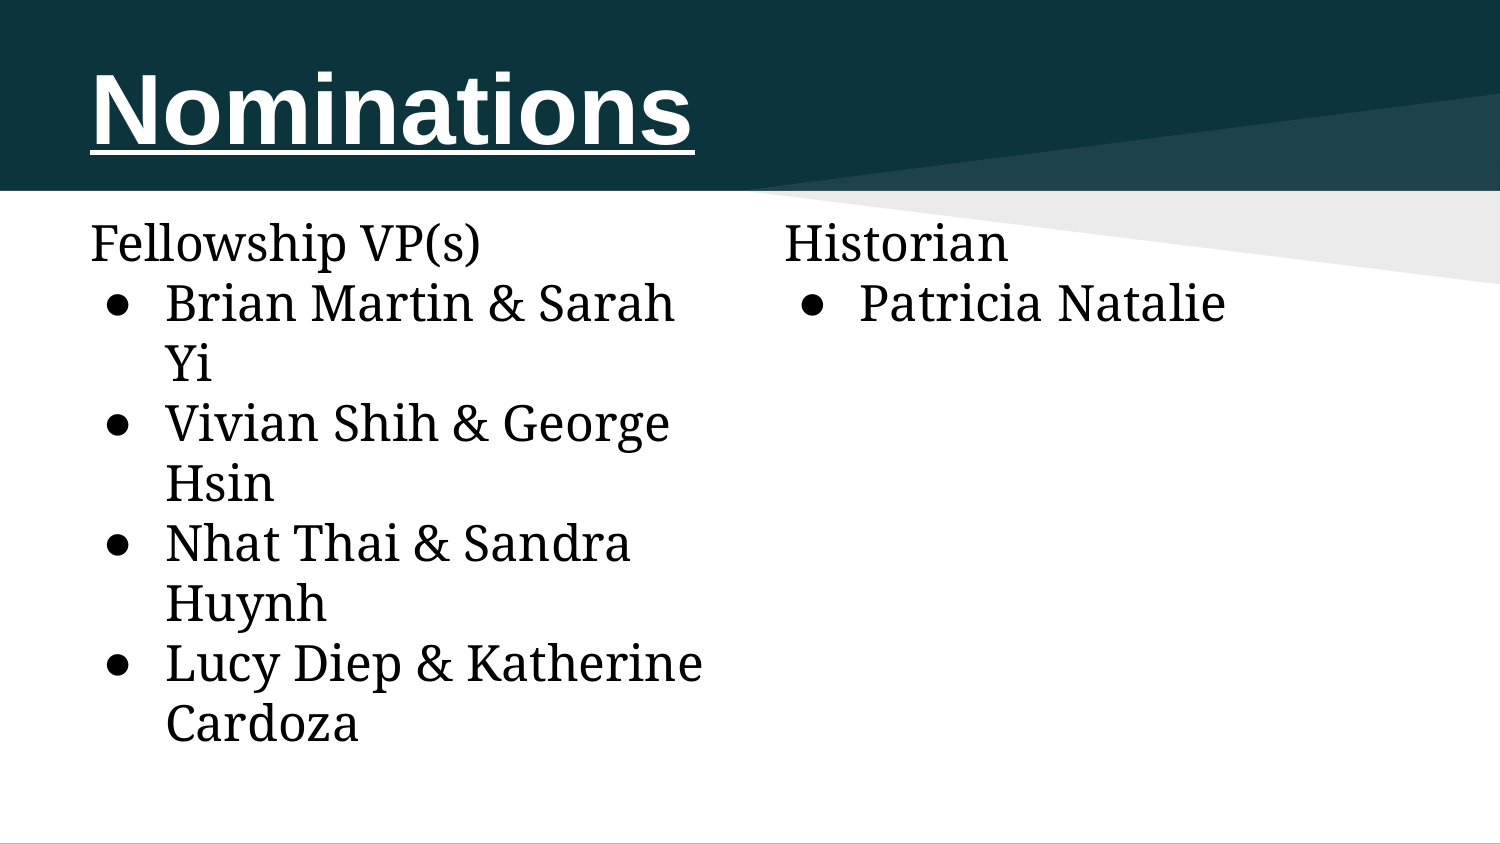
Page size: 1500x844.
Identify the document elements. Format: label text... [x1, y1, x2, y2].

list Historian Patricia Natalie [769, 196, 1425, 808]
list Fellowship VP(s) Brian Martin & Sarah Yi Vivian Shih & George Hsin Nhat Thai & Sandra Huynh Lucy Diep & Katherine Cardoza [75, 196, 731, 808]
title Nominations [75, 33, 1425, 175]
